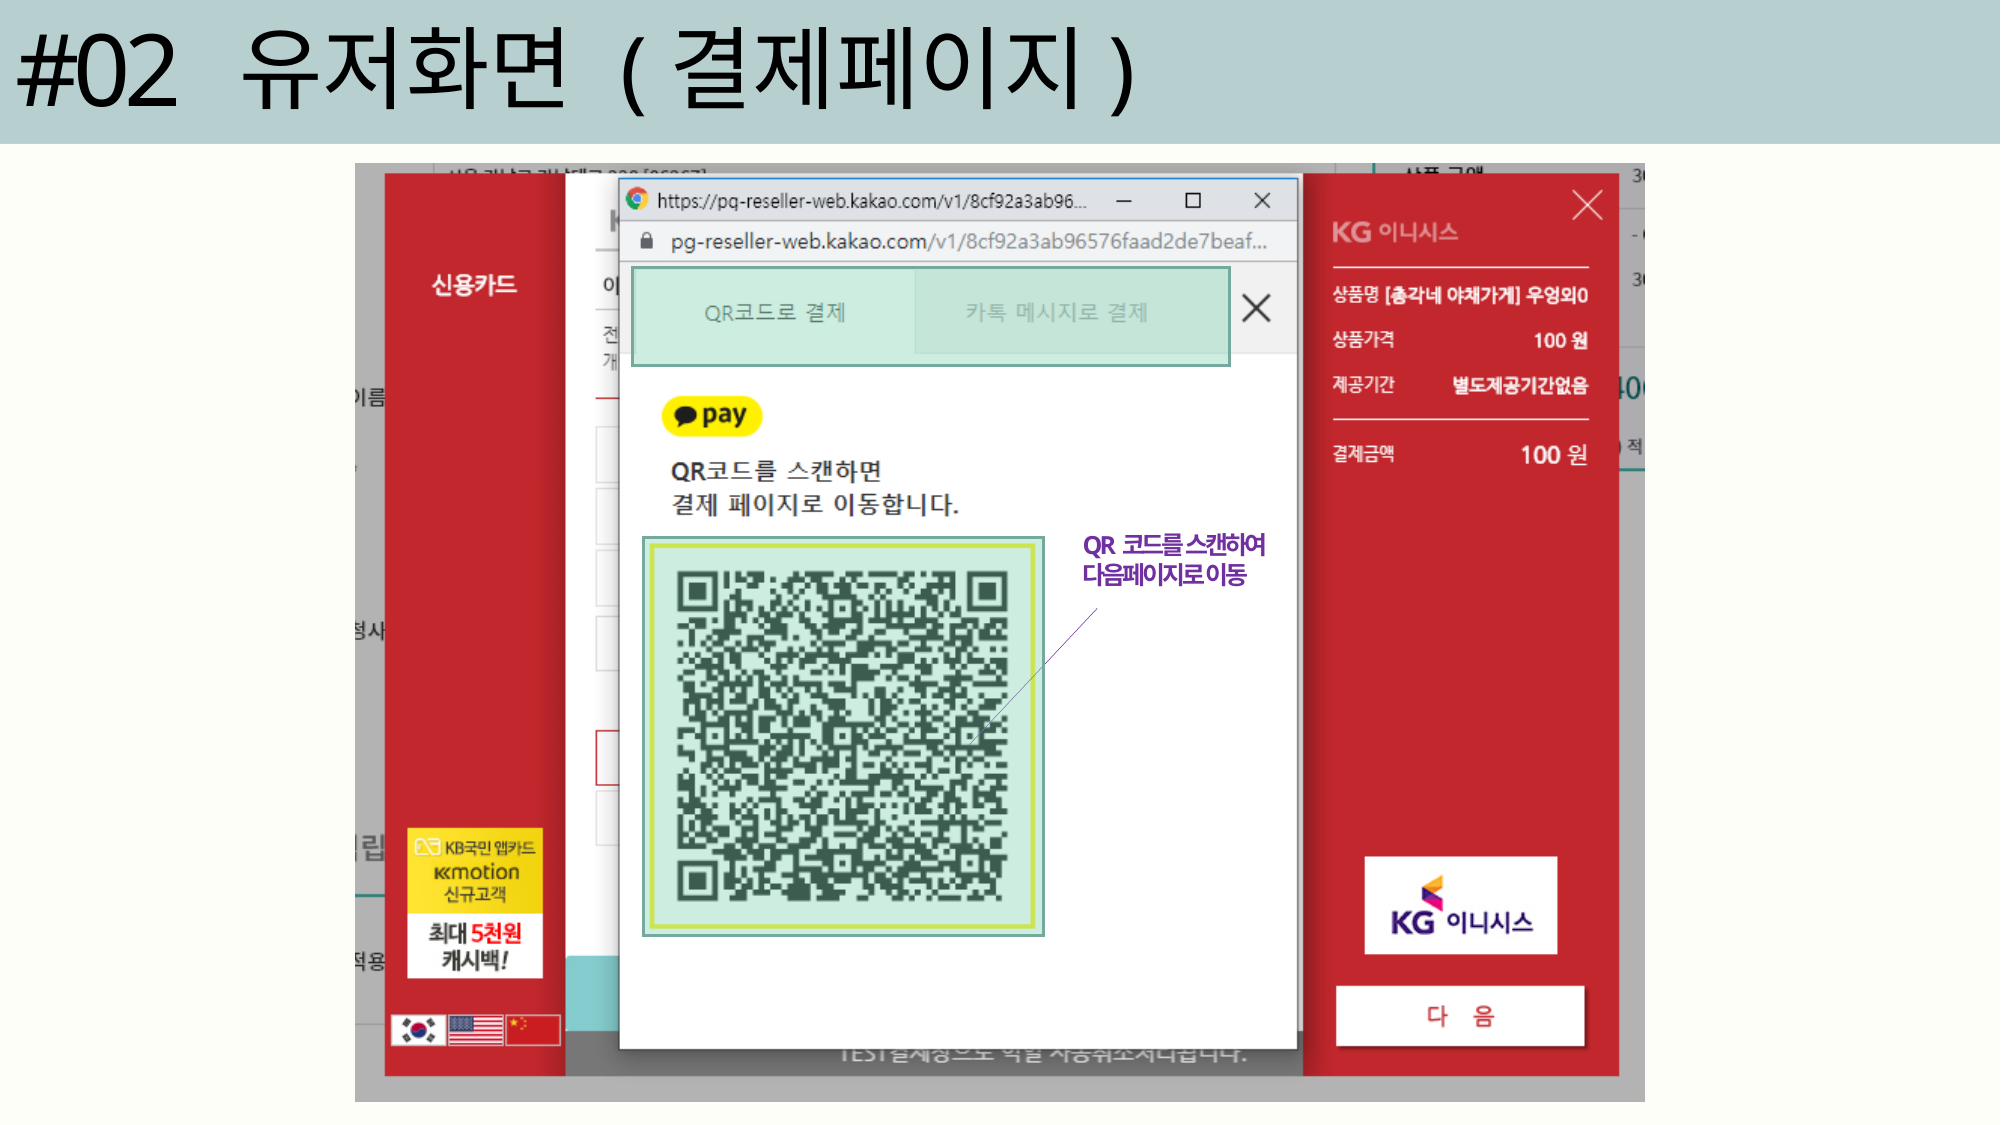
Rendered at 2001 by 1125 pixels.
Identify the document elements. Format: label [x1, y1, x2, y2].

text_box [0, 145, 2000, 1125]
text_box [968, 608, 1098, 746]
text_box [0, 0, 2000, 144]
picture [355, 163, 1645, 1102]
